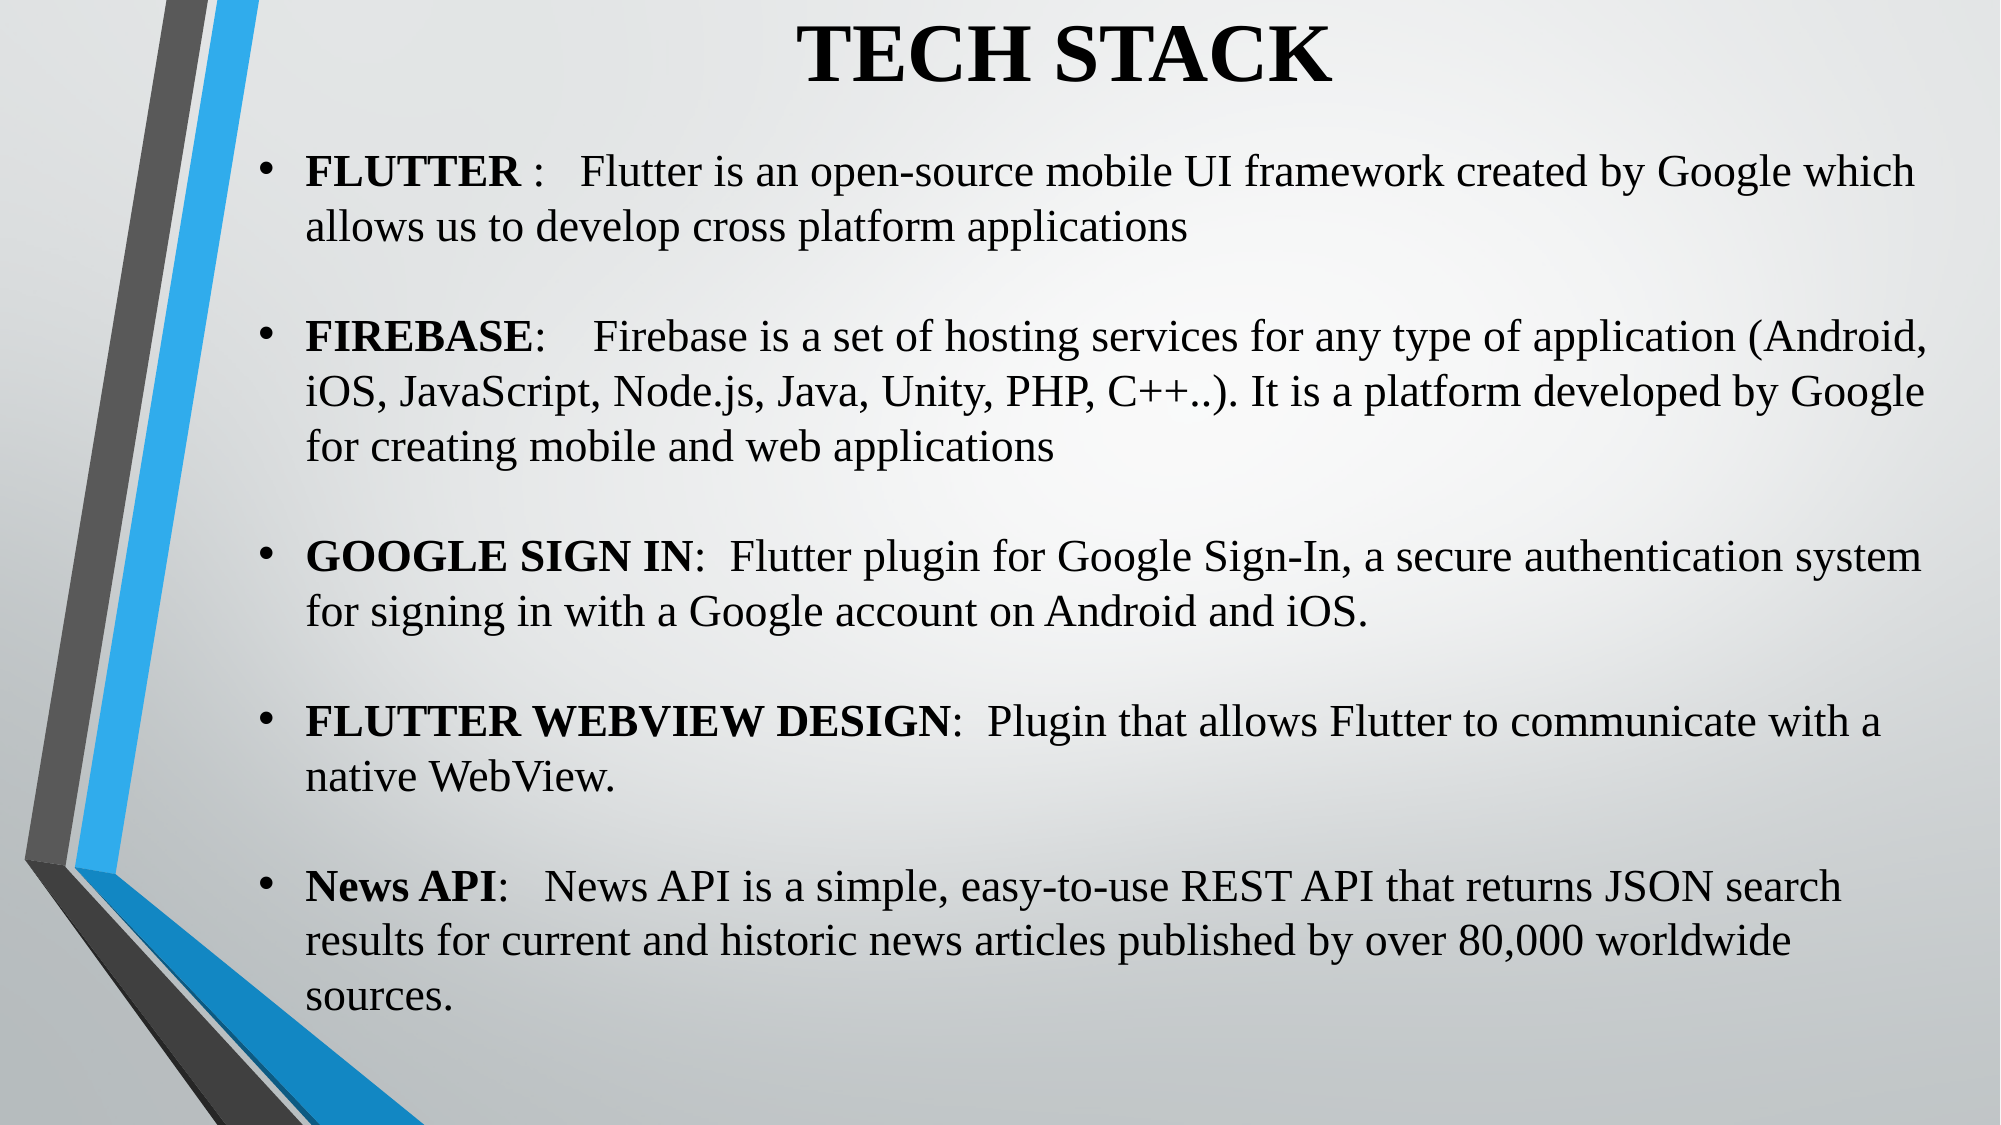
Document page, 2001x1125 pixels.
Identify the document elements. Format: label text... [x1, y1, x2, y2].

title TECH STACK [243, 0, 1887, 87]
text_box FLUTTER : Flutter is an open-source mobile UI framework created by Google which allows us to develop cross platform applications FIREBASE: Firebase is a set of hosting services for any type of application (Android, iOS, JavaScript, Node.js, Java, Unity, PHP, C++..). It is a platform developed by Google for creating mobile and web applications GOOGLE SIGN IN: Flutter plugin for Google Sign-In, a secure authentication system for signing in with a Google account on Android and iOS. FLUTTER WEBVIEW DESIGN: Plugin that allows Flutter to communicate with a native WebView. News API: News API is a simple, easy-to-use REST API that returns JSON search results for current and historic news articles published by over 80,000 worldwide sources. [243, 87, 1948, 1028]
